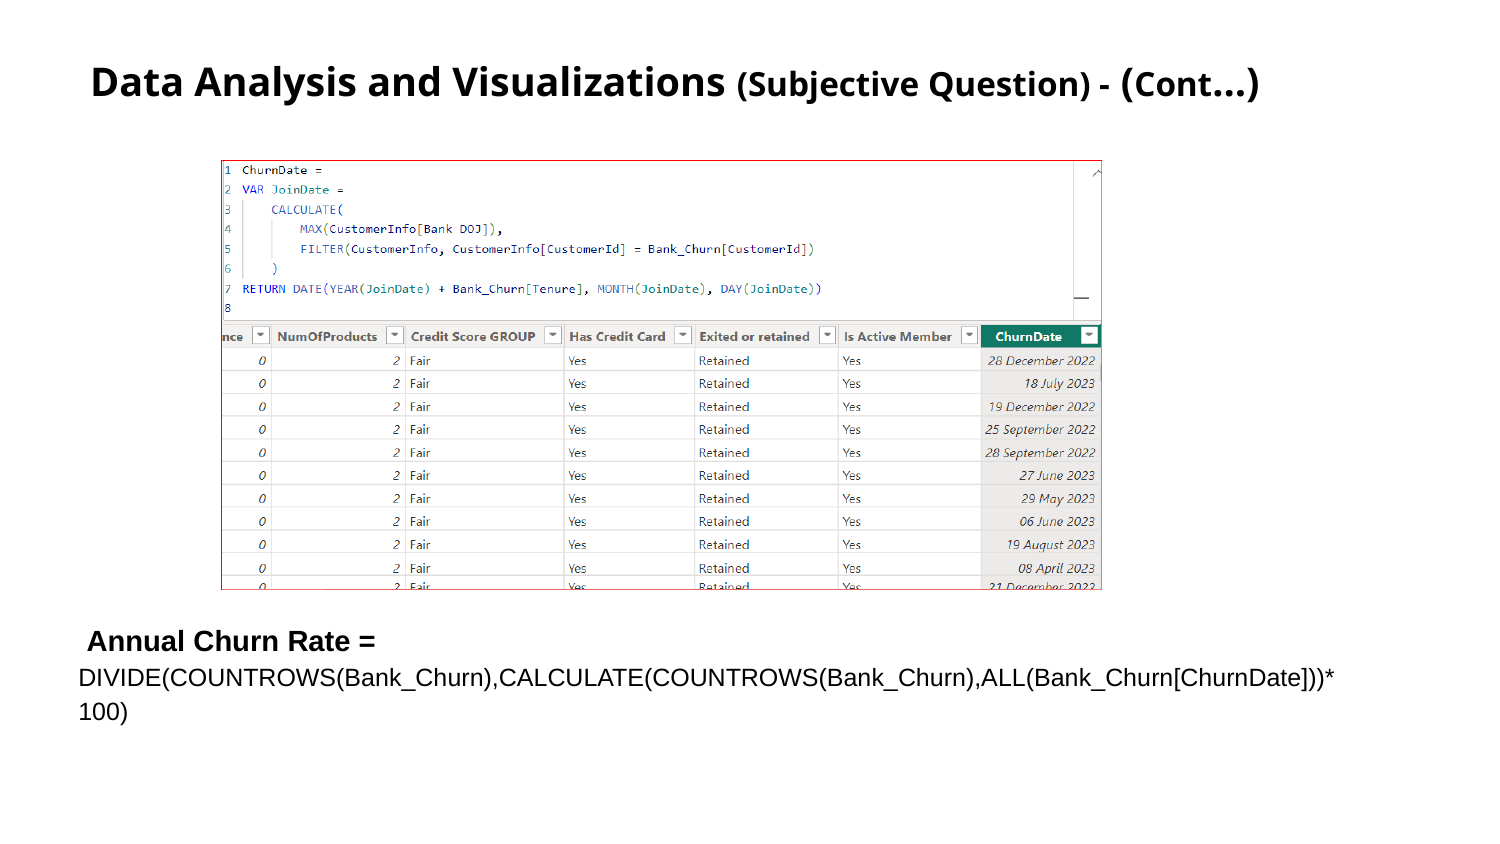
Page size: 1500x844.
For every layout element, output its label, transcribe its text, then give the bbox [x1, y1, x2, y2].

picture [221, 160, 1102, 590]
text_box Annual Churn Rate = DIVIDE(COUNTROWS(Bank_Churn),CALCULATE(COUNTROWS(Bank_Churn),ALL(Bank_Churn[ChurnDate]))* 100) [63, 160, 1360, 804]
text_box Data Analysis and Visualizations (Subjective Question) - (Cont…) [75, 35, 1319, 120]
